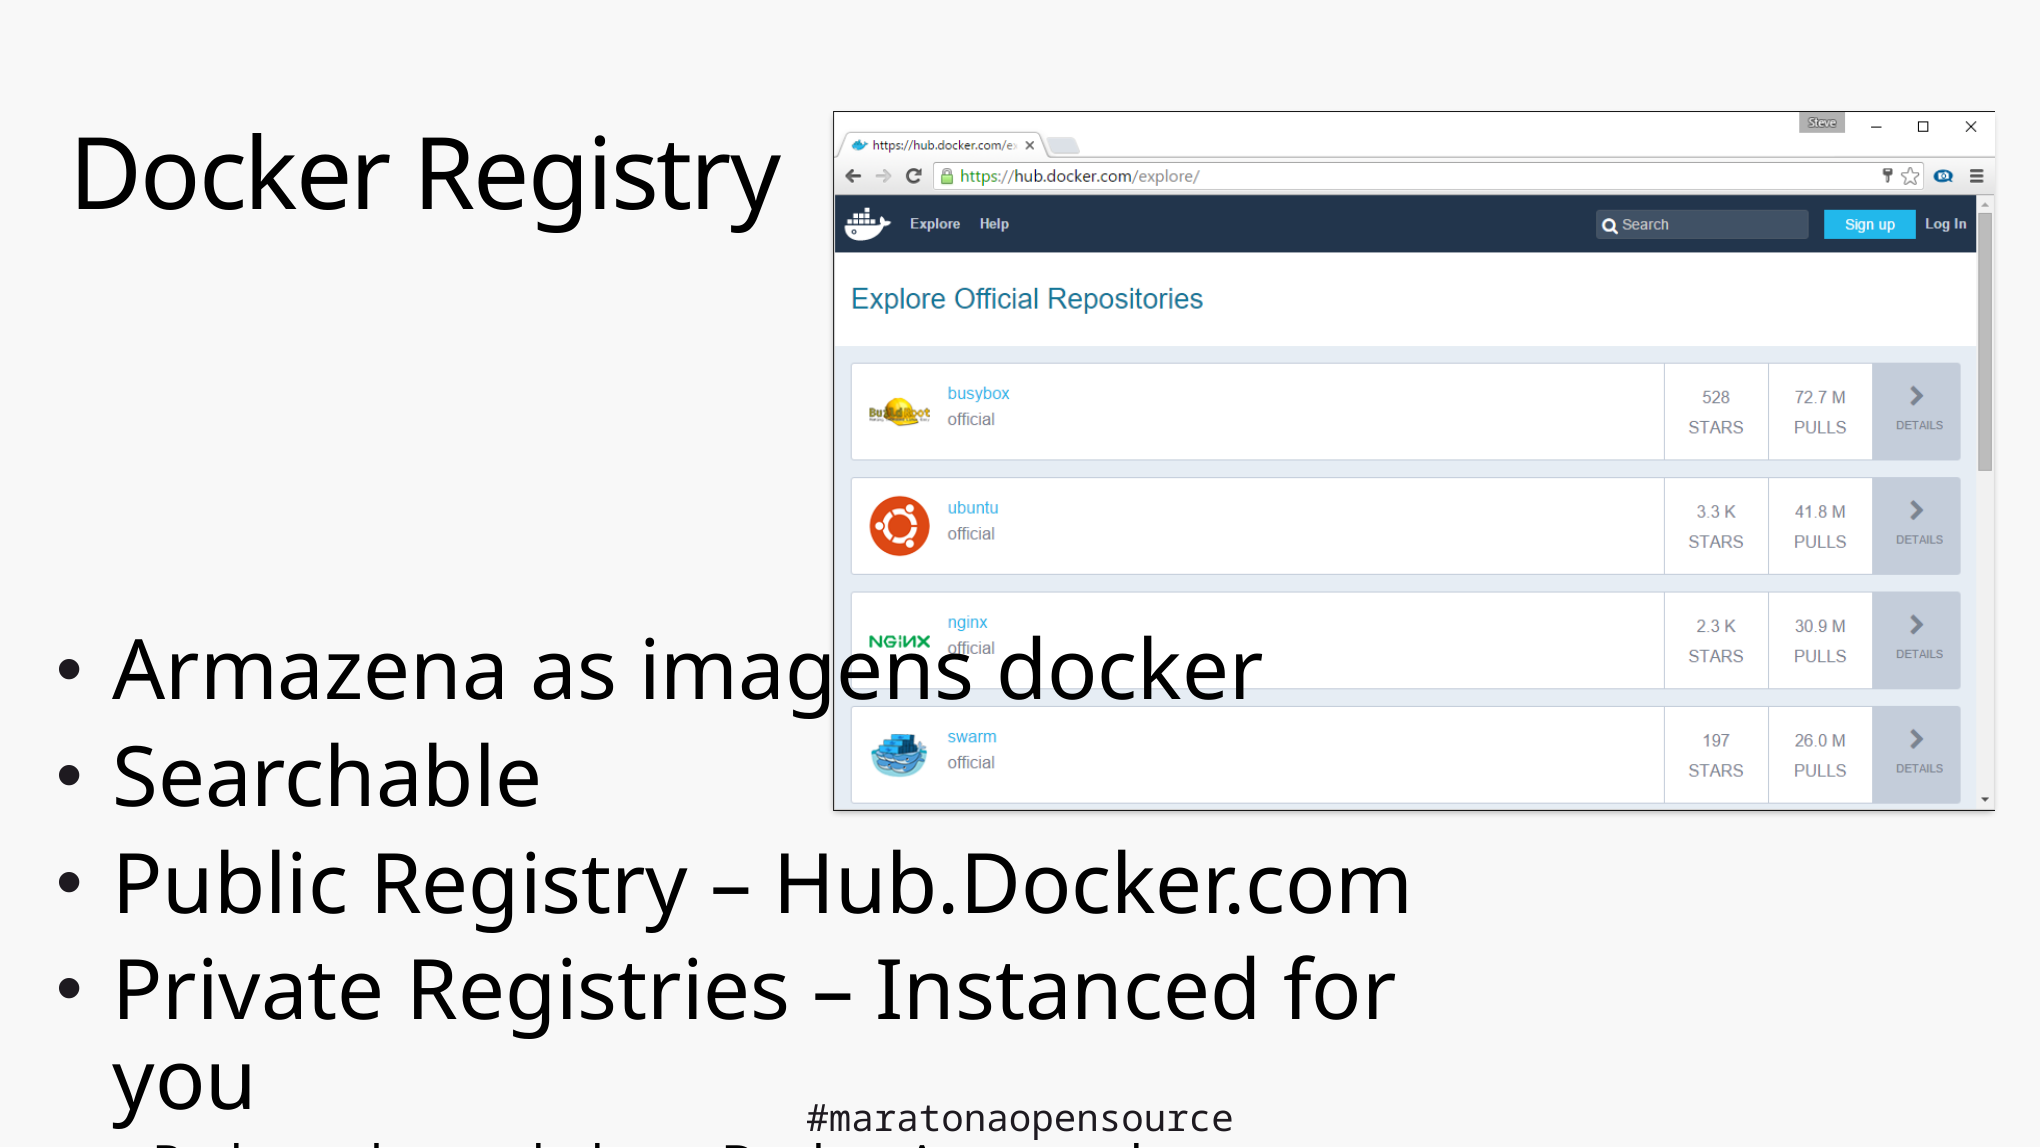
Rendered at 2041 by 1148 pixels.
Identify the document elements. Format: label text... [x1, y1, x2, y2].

picture [832, 110, 1995, 812]
title Docker Registry [46, 108, 1997, 259]
list Armazena as imagens docker Searchable Public Registry – Hub.Docker.com Private Registries – Instanced for you Pode ser hospedado no Docker, Azure and etc. [32, 613, 1529, 1135]
